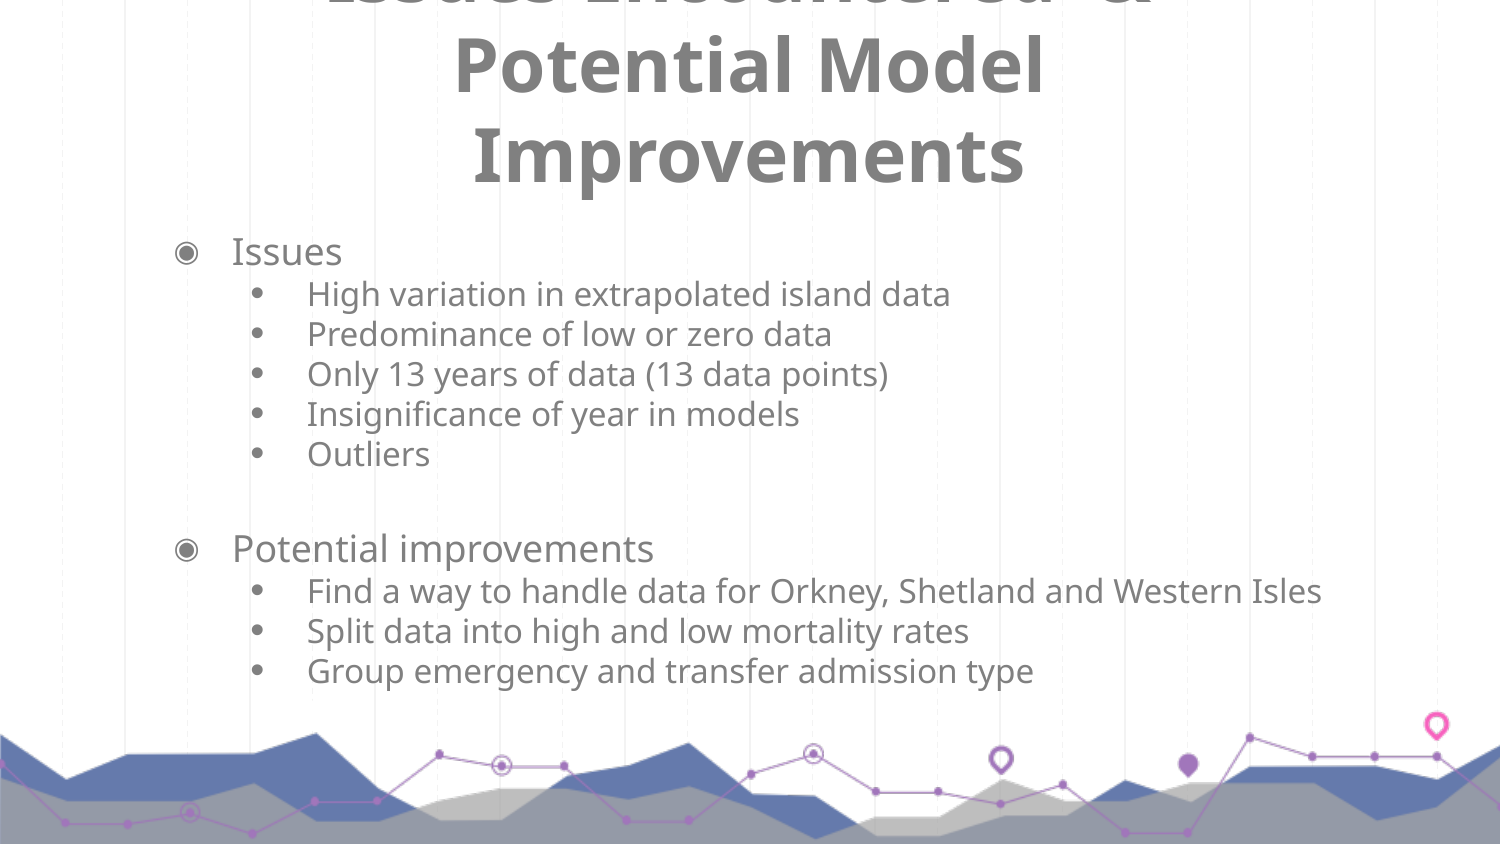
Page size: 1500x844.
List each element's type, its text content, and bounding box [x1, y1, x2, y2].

list Issues High variation in extrapolated island data Predominance of low or zero data Only 13 years of data (13 data points) Insignificance of year in models Outliers Potential improvements Find a way to handle data for Orkney, Shetland and Western Isles Split data into high and low mortality rates Group emergency and transfer admission type [141, 212, 1359, 721]
title Issues Encountered & Potential Model Improvements [176, 33, 1324, 212]
